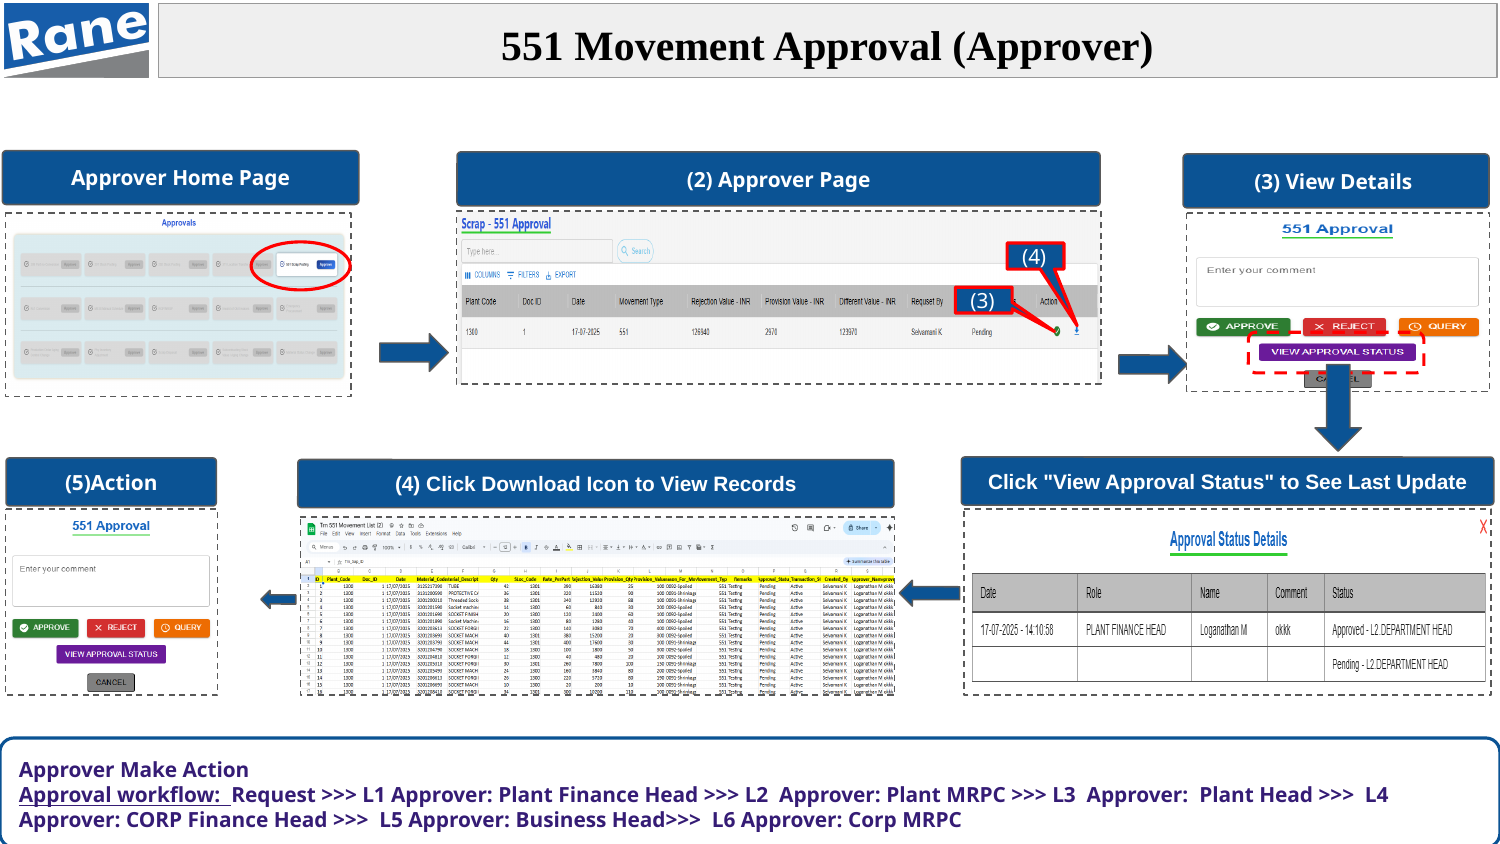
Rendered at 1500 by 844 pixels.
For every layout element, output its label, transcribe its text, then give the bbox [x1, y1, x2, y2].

text_box (5)Action [6, 457, 217, 506]
text_box [1118, 345, 1181, 384]
text_box [379, 333, 449, 372]
text_box Approver Make Action Approval workflow: Request >>> L1 Approver: Plant Finance Head >>> L2 Approver: Plant MRPC >>> L3 Approver: Plant Head >>> L4 Approver: CORP Finance Head >>> L5 Approver: Business Head>>> L6 Approver: Corp MRPC [0, 737, 1500, 844]
picture [964, 509, 1491, 695]
text_box [260, 590, 295, 609]
picture [6, 509, 217, 695]
text_box (4) Click Download Icon to View Records [297, 459, 894, 508]
picture [5, 213, 351, 396]
picture [456, 211, 1101, 384]
text_box [899, 580, 959, 607]
text_box Approver Home Page [2, 150, 359, 205]
picture [300, 517, 895, 695]
text_box Click "View Approval Status" to See Last Update [961, 456, 1494, 506]
text_box (3) View Details [1183, 153, 1490, 208]
picture [3, 3, 149, 78]
text_box (2) Approver Page [456, 151, 1101, 206]
text_box [1315, 400, 1362, 452]
title 551 Movement Approval (Approver) [158, 3, 1497, 78]
picture [1187, 213, 1490, 391]
